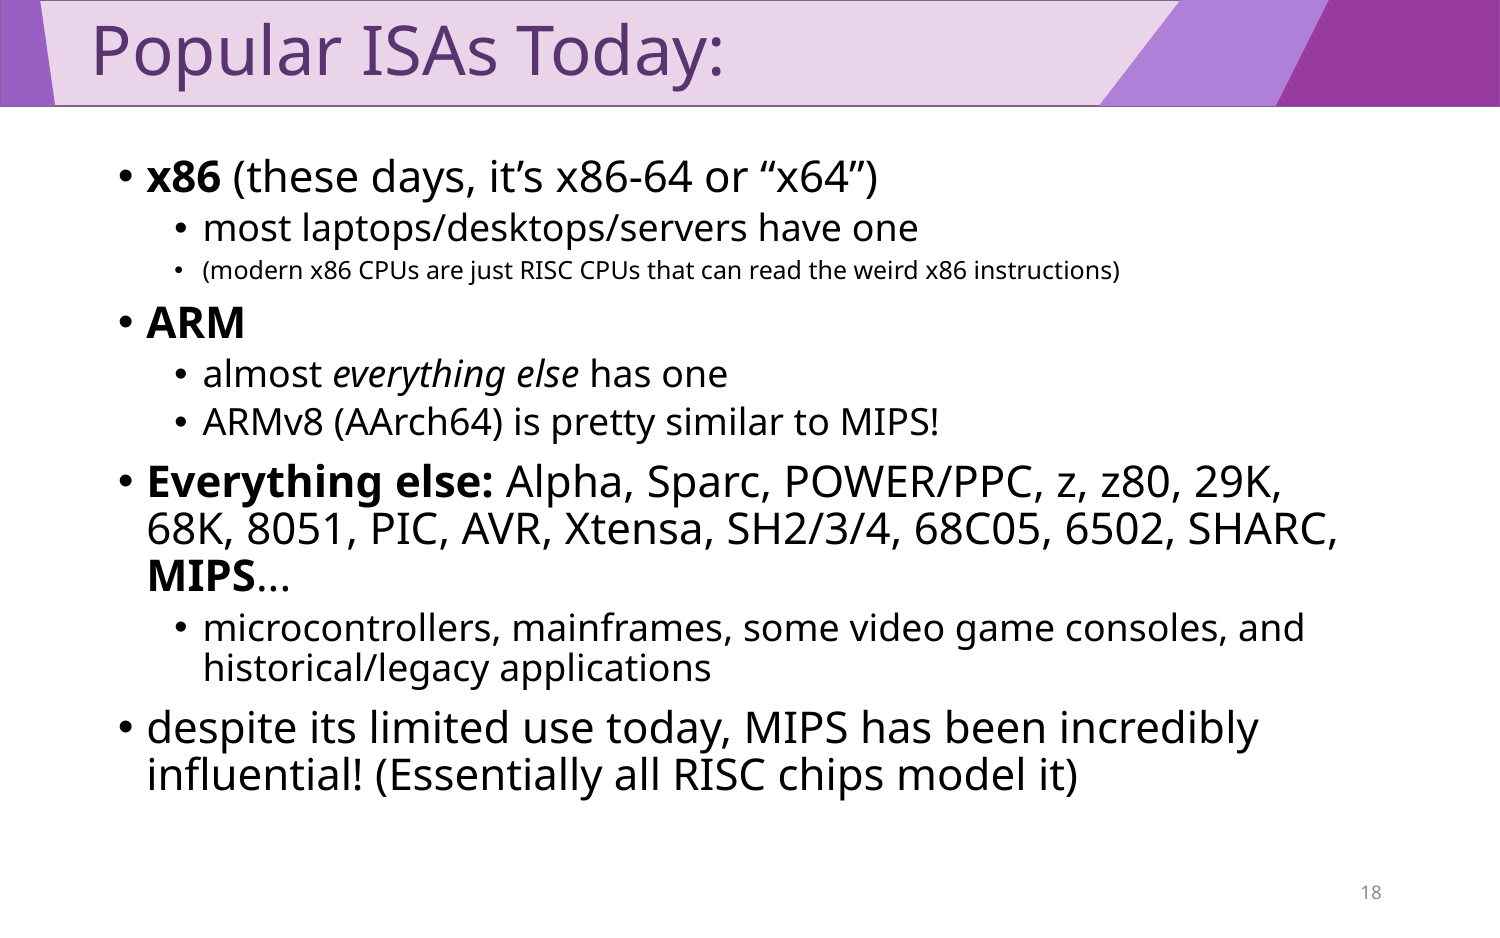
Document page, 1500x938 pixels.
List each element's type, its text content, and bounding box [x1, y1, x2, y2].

list x86 (these days, it’s x86-64 or “x64”) most laptops/desktops/servers have one (modern x86 CPUs are just RISC CPUs that can read the weird x86 instructions) ARM almost everything else has one ARMv8 (AArch64) is pretty similar to MIPS! Everything else: Alpha, Sparc, POWER/PPC, z, z80, 29K, 68K, 8051, PIC, AVR, Xtensa, SH2/3/4, 68C05, 6502, SHARC, MIPS... microcontrollers, mainframes, some video game consoles, and historical/legacy applications despite its limited use today, MIPS has been incredibly influential! (Essentially all RISC chips model it) [103, 146, 1397, 845]
slide_number 18 [1059, 868, 1397, 919]
title Popular ISAs Today: [0, 0, 1500, 106]
